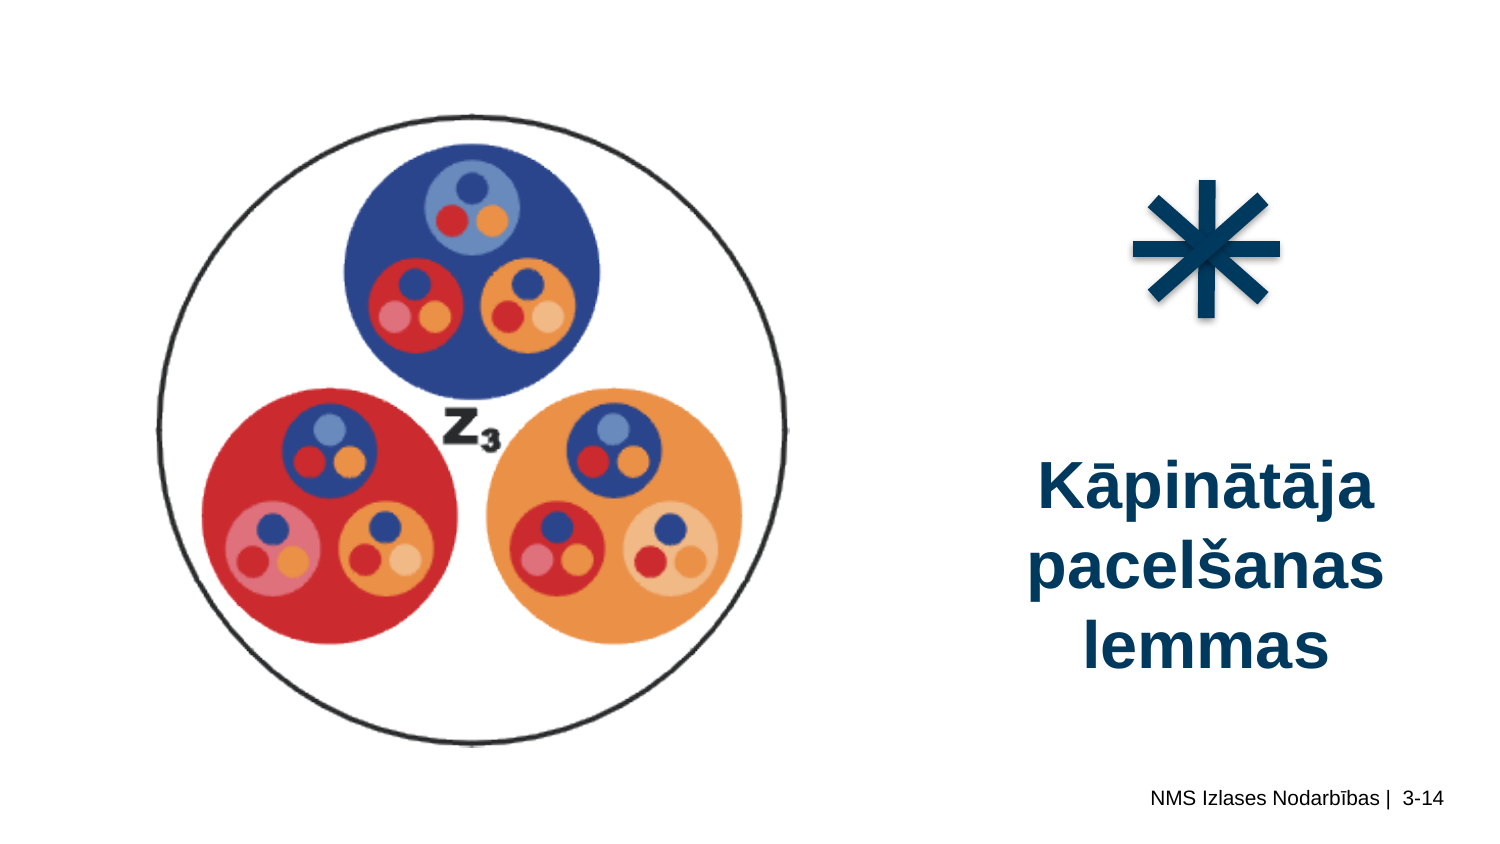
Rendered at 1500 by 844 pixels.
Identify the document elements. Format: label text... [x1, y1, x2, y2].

title Kāpinātāja pacelšanas lemmas [962, 442, 1451, 600]
picture [154, 113, 790, 749]
